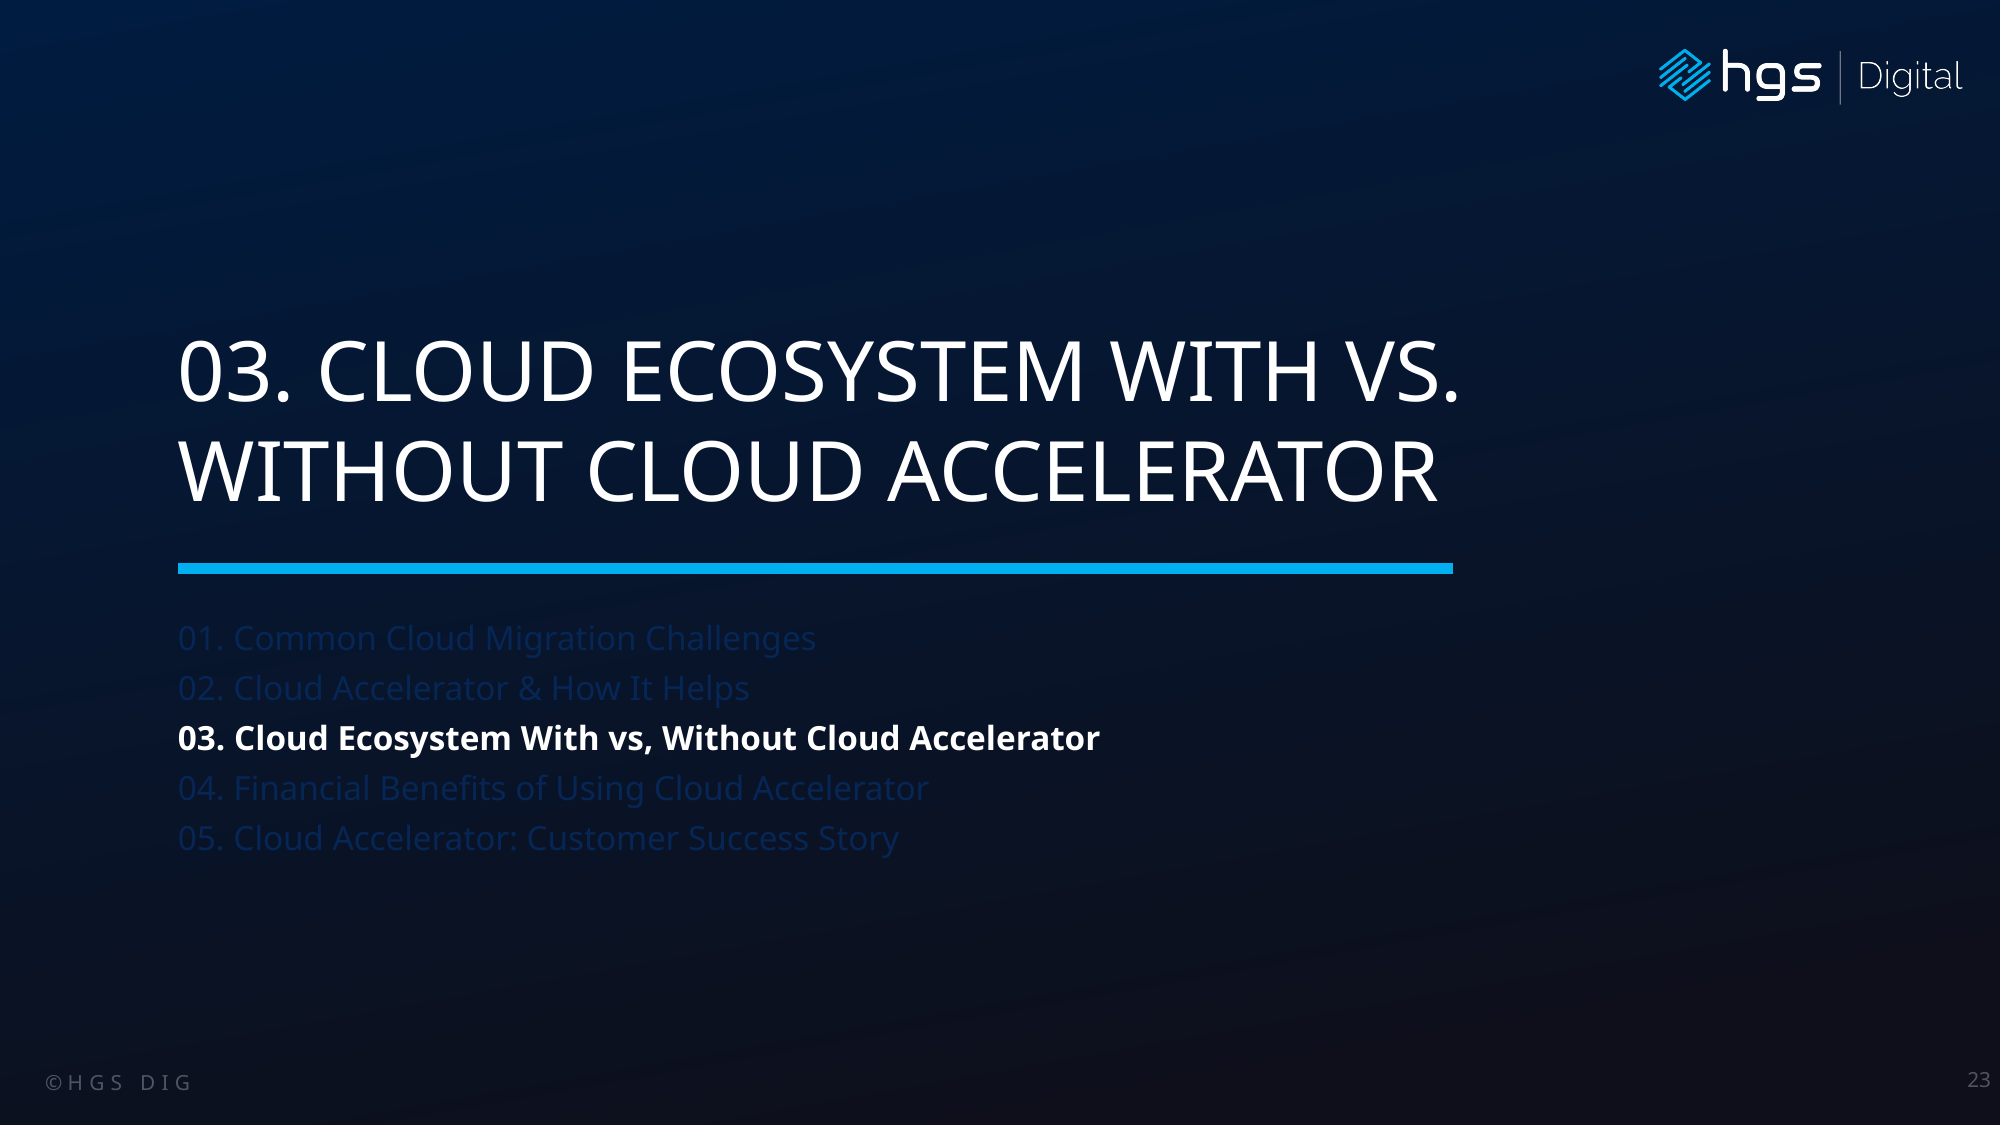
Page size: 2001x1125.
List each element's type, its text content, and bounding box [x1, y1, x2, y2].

title 03. CLOUD ECOSYSTEM WITH VS. WITHOUT CLOUD ACCELERATOR [177, 316, 1665, 519]
picture [1680, 70, 1691, 80]
picture [1675, 82, 1686, 93]
picture [1685, 56, 1695, 67]
picture [1659, 41, 1985, 120]
list 01. Common Cloud Migration Challenges 02. Cloud Accelerator & How It Helps 03. Cloud Ecosystem With vs, Without Cloud Accelerator 04. Financial Benefits of Using Cloud Accelerator 05. Cloud Accelerator: Customer Success Story [177, 609, 1665, 856]
